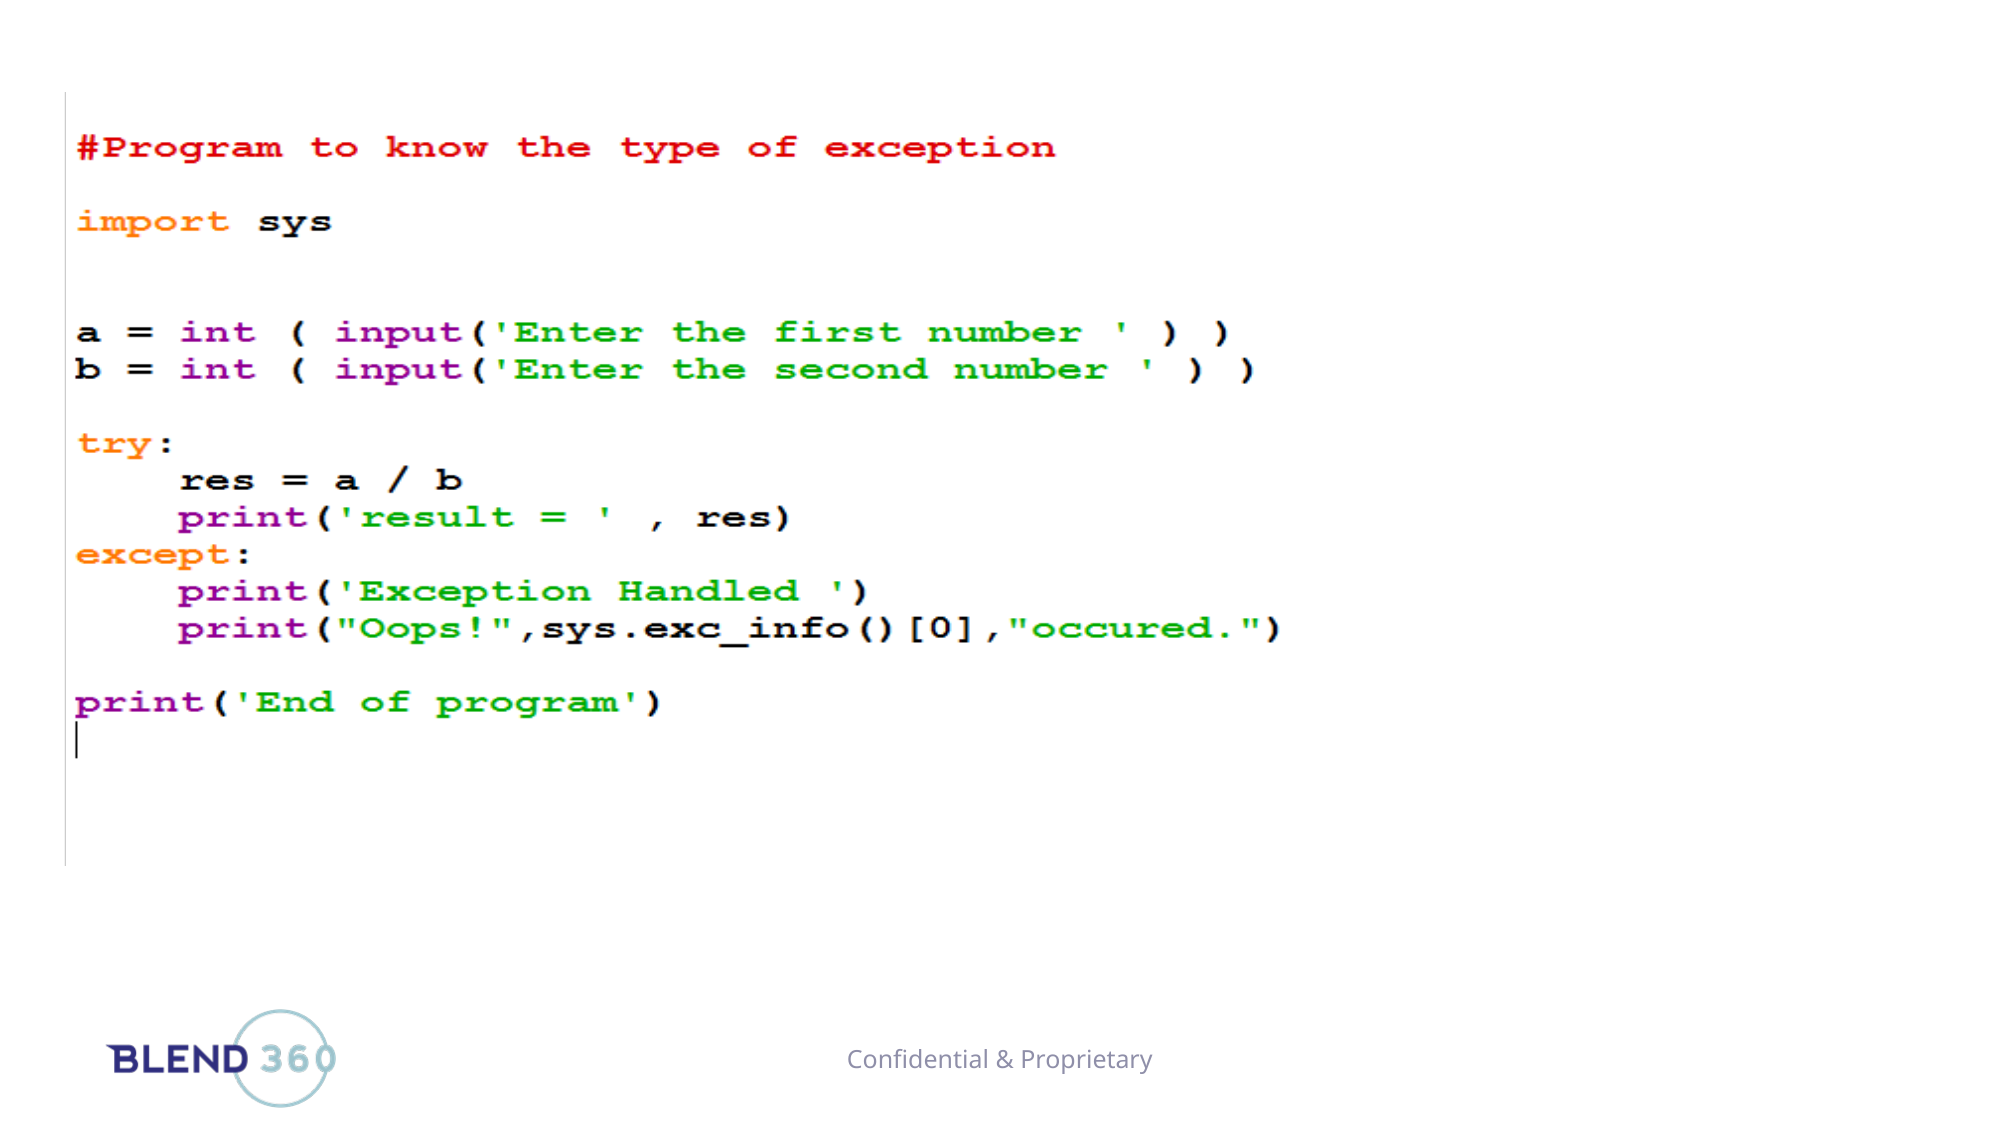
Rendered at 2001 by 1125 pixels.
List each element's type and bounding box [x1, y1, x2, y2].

text_box [64, 21, 1673, 999]
picture [100, 1003, 341, 1114]
